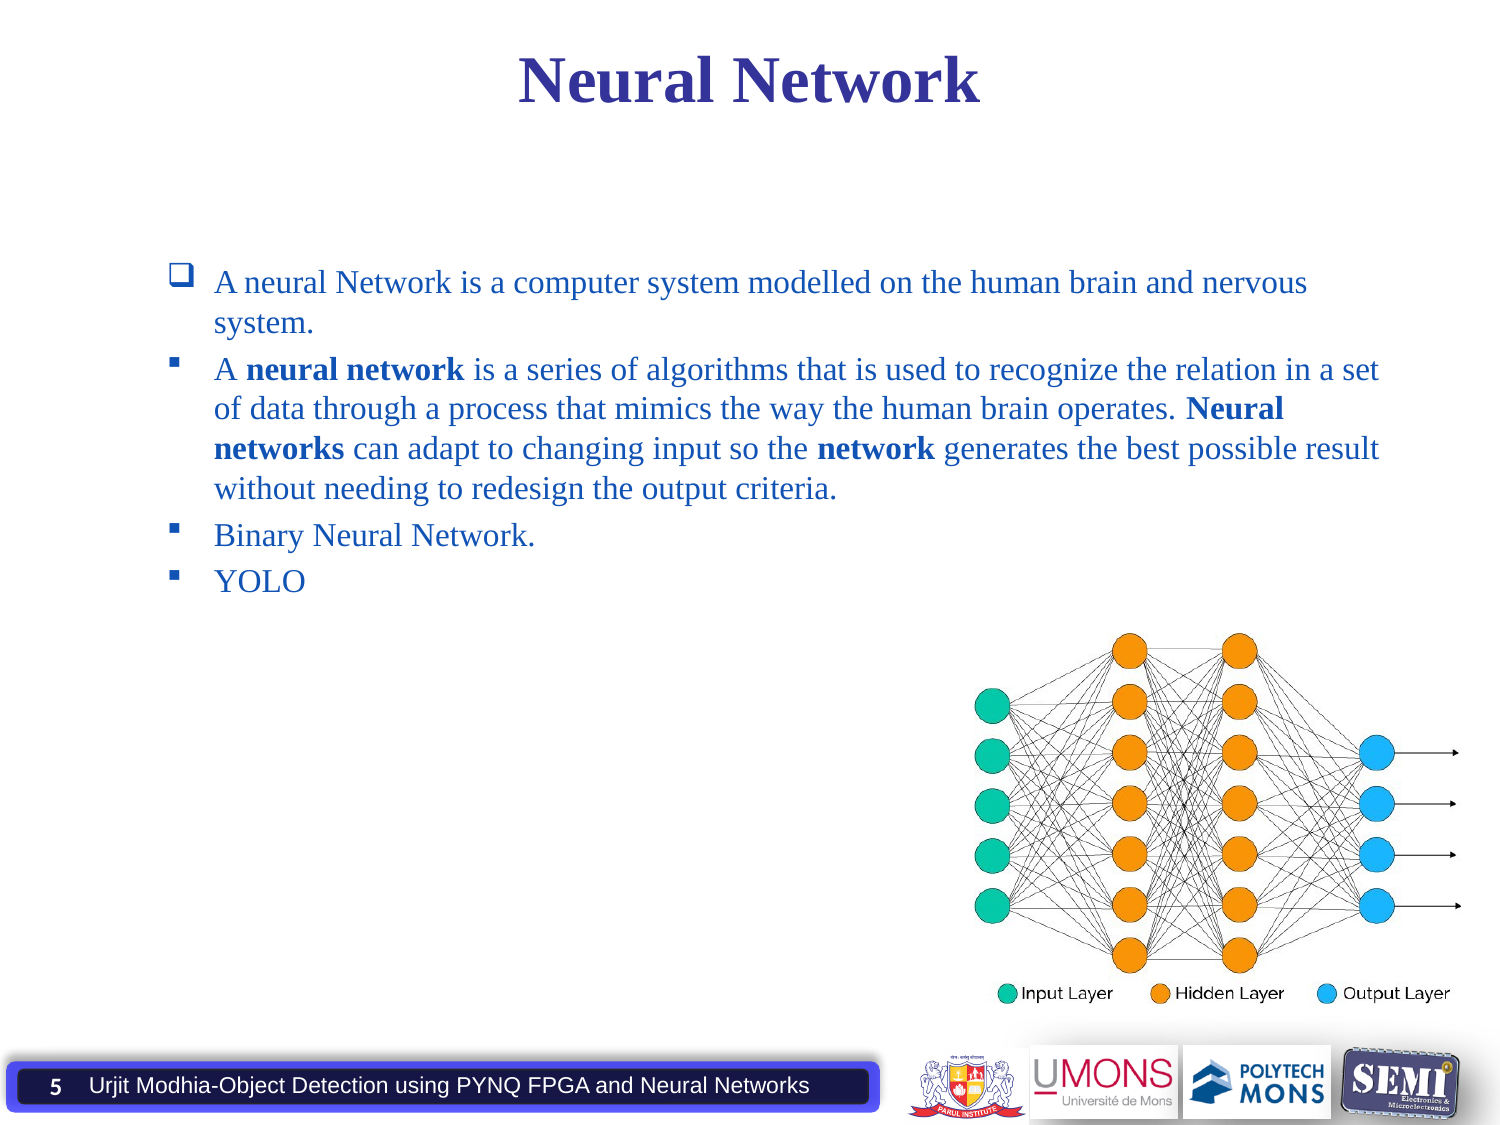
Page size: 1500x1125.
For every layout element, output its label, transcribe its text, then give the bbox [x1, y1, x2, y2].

picture [974, 633, 1461, 1004]
title Neural Network [74, 27, 1426, 216]
picture [903, 1048, 1029, 1125]
picture [1183, 1045, 1331, 1119]
list A neural Network is a computer system modelled on the human brain and nervous system. A neural network is a series of algorithms that is used to recognize the relation in a set of data through a process that mimics the way the human brain operates. Neural networks can adapt to changing input so the network generates the best possible result without needing to redesign the output criteria. Binary Neural Network. YOLO [76, 252, 1428, 996]
picture [1340, 1046, 1461, 1120]
picture [1030, 1045, 1178, 1119]
